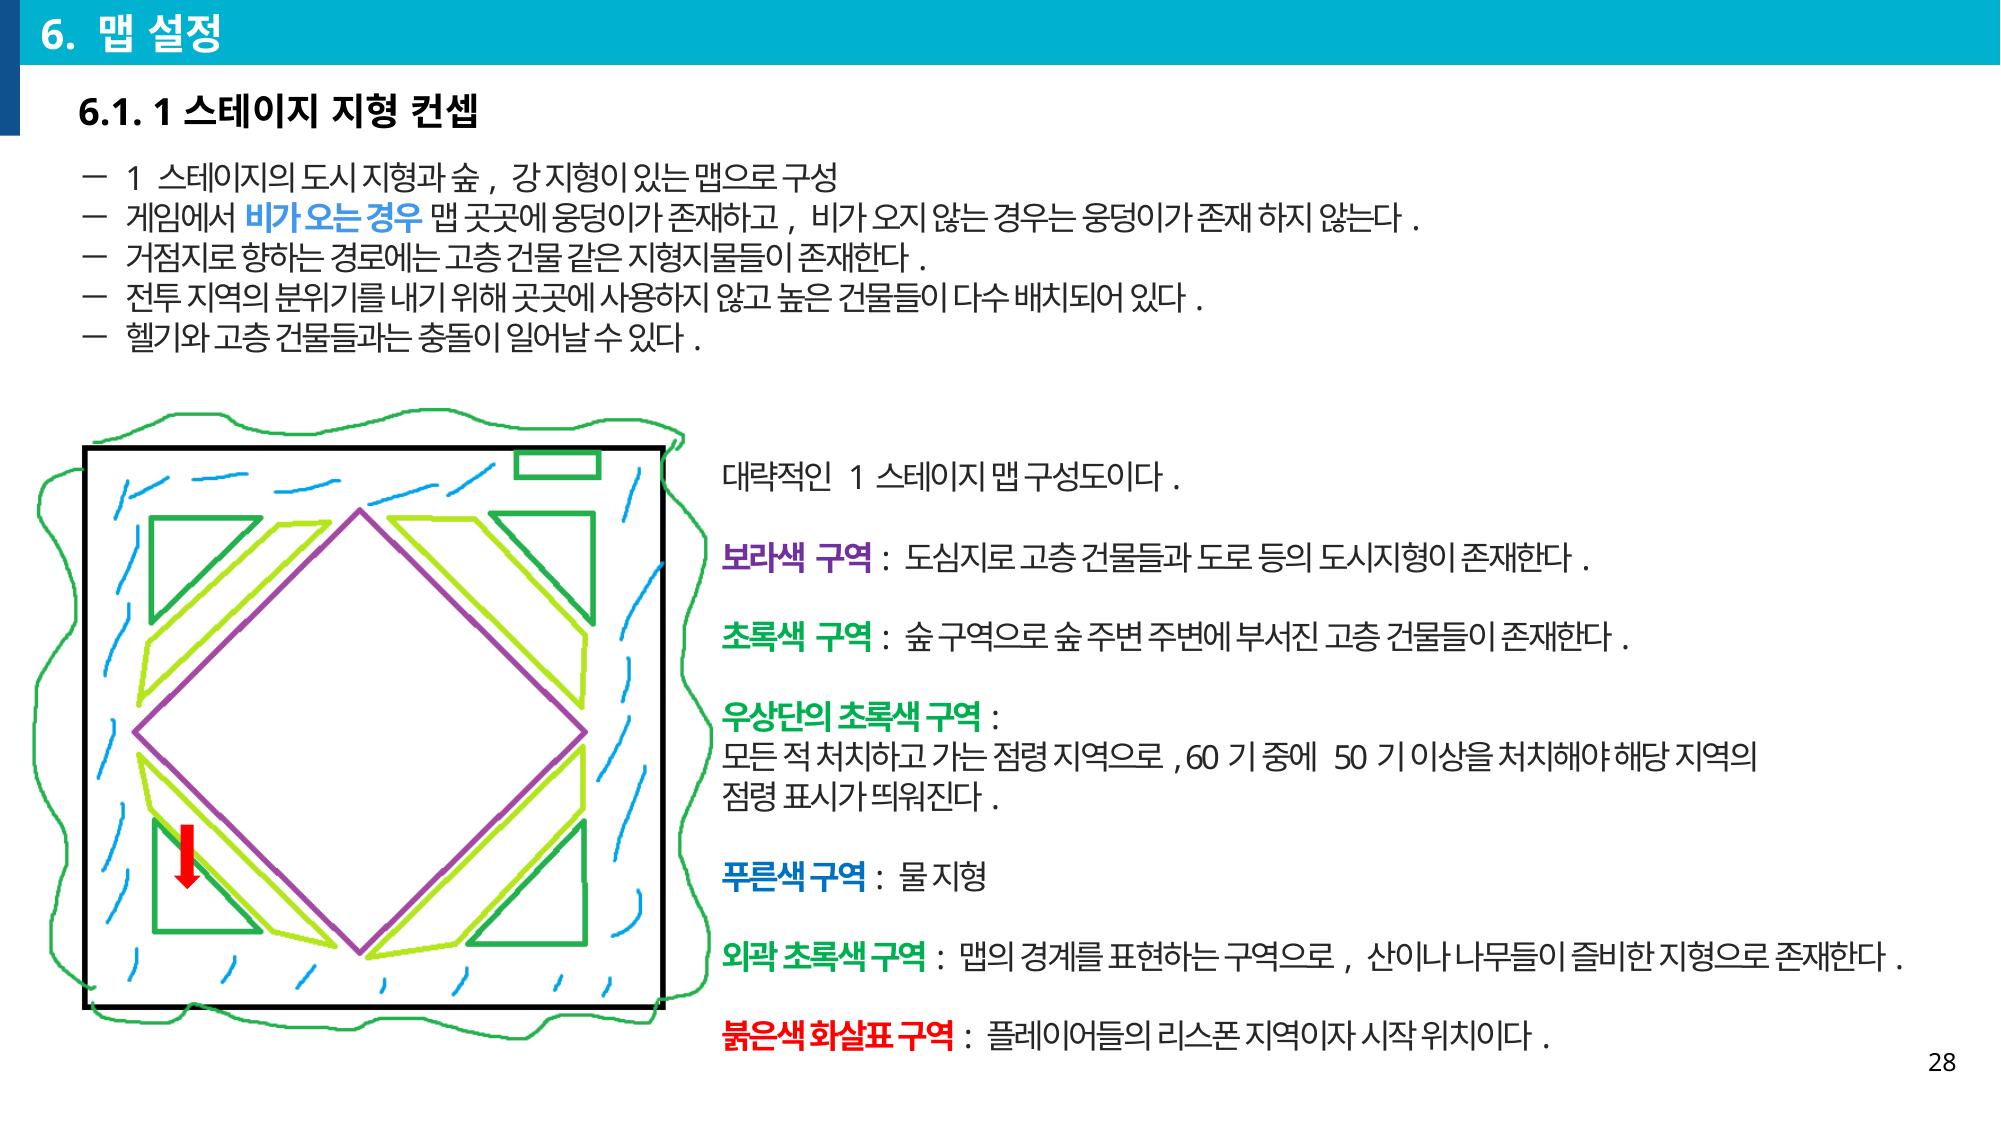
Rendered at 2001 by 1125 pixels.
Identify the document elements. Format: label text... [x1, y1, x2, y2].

picture [28, 390, 721, 1045]
text_box 대략적인 1스테이지 맵 구성도이다. 보라색 구역: 도심지로 고층 건물들과 도로 등의 도시지형이 존재한다. 초록색 구역: 숲 구역으로 숲 주변 주변에 부서진 고층 건물들이 존재한다. 우상단의 초록색 구역: 모든 적 처치하고 가는 점령 지역으로, 60기 중에 50기 이상을 처치해야 해당 지역의 점령 표시가 띄워진다. 푸른색 구역: 물 지형 외곽 초록색 구역: 맵의 경계를 표현하는 구역으로, 산이나 나무들이 즐비한 지형으로 존재한다. 붉은색 화살표 구역: 플레이어들의 리스폰 지역이자 시작 위치이다. [659, 449, 1989, 1063]
text_box [0, 0, 21, 137]
text_box 6. 맵 설정 [19, 0, 2000, 66]
text_box 1 스테이지의 도시 지형과 숲, 강 지형이 있는 맵으로 구성 게임에서 비가 오는 경우 맵 곳곳에 웅덩이가 존재하고, 비가 오지 않는 경우는 웅덩이가 존재 하지 않는다. 거점지로 향하는 경로에는 고층 건물 같은 지형지물들이 존재한다. 전투 지역의 분위기를 내기 위해 곳곳에 사용하지 않고 높은 건물들이 다수 배치되어 있다. 헬기와 고층 건물들과는 충돌이 일어날 수 있다. [63, 149, 1908, 365]
slide_number 28 [1907, 1063, 1972, 1094]
text_box 6.1. 1스테이지 지형 컨셉 [63, 80, 676, 140]
